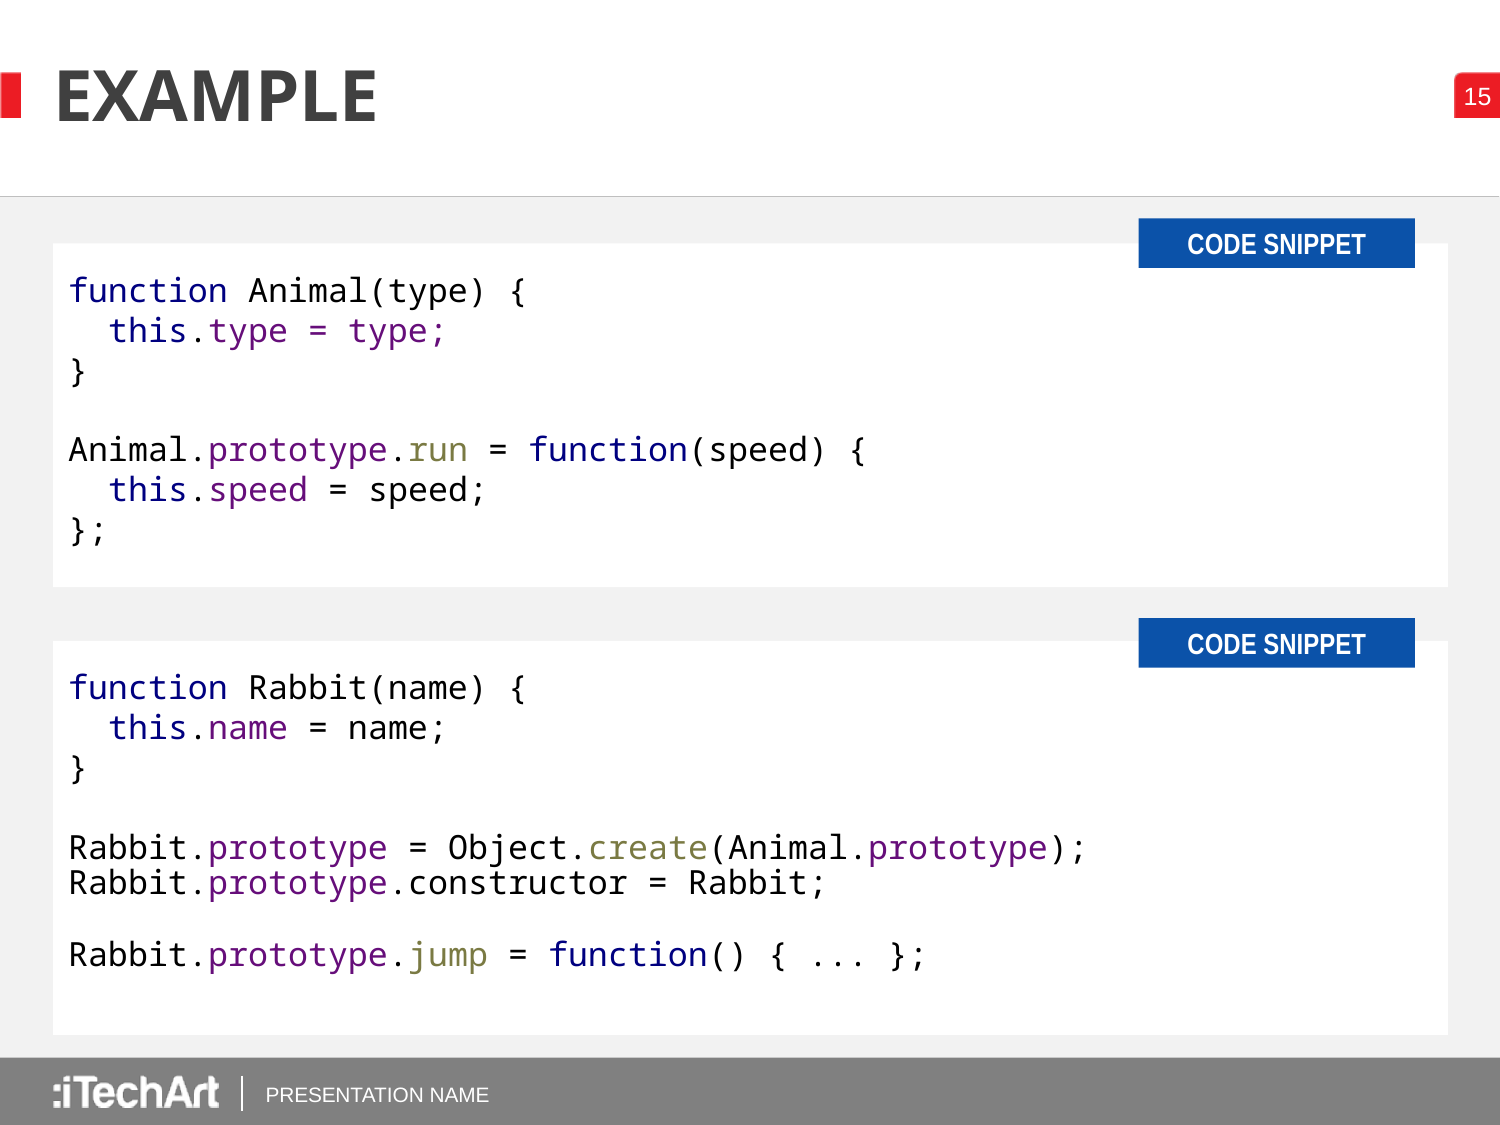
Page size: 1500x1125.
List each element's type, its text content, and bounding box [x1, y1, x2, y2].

text_box function Rabbit(name) { this.name = name; } Rabbit.prototype = Object.create(Animal.prototype); Rabbit.prototype.constructor = Rabbit; Rabbit.prototype.jump = function() { ... }; [53, 640, 1448, 1035]
text_box CODE SNIPPET [1138, 618, 1415, 668]
text_box function Animal(type) { this.type = type; } Animal.prototype.run = function(speed) { this.speed = speed; }; [53, 243, 1448, 588]
picture [53, 1075, 219, 1108]
picture [1454, 72, 1500, 118]
footer PRESENTATION NAME [265, 1057, 772, 1125]
picture [0, 72, 21, 118]
text_box CODE SNIPPET [1138, 218, 1415, 268]
title EXAMPLE [53, 0, 1448, 197]
